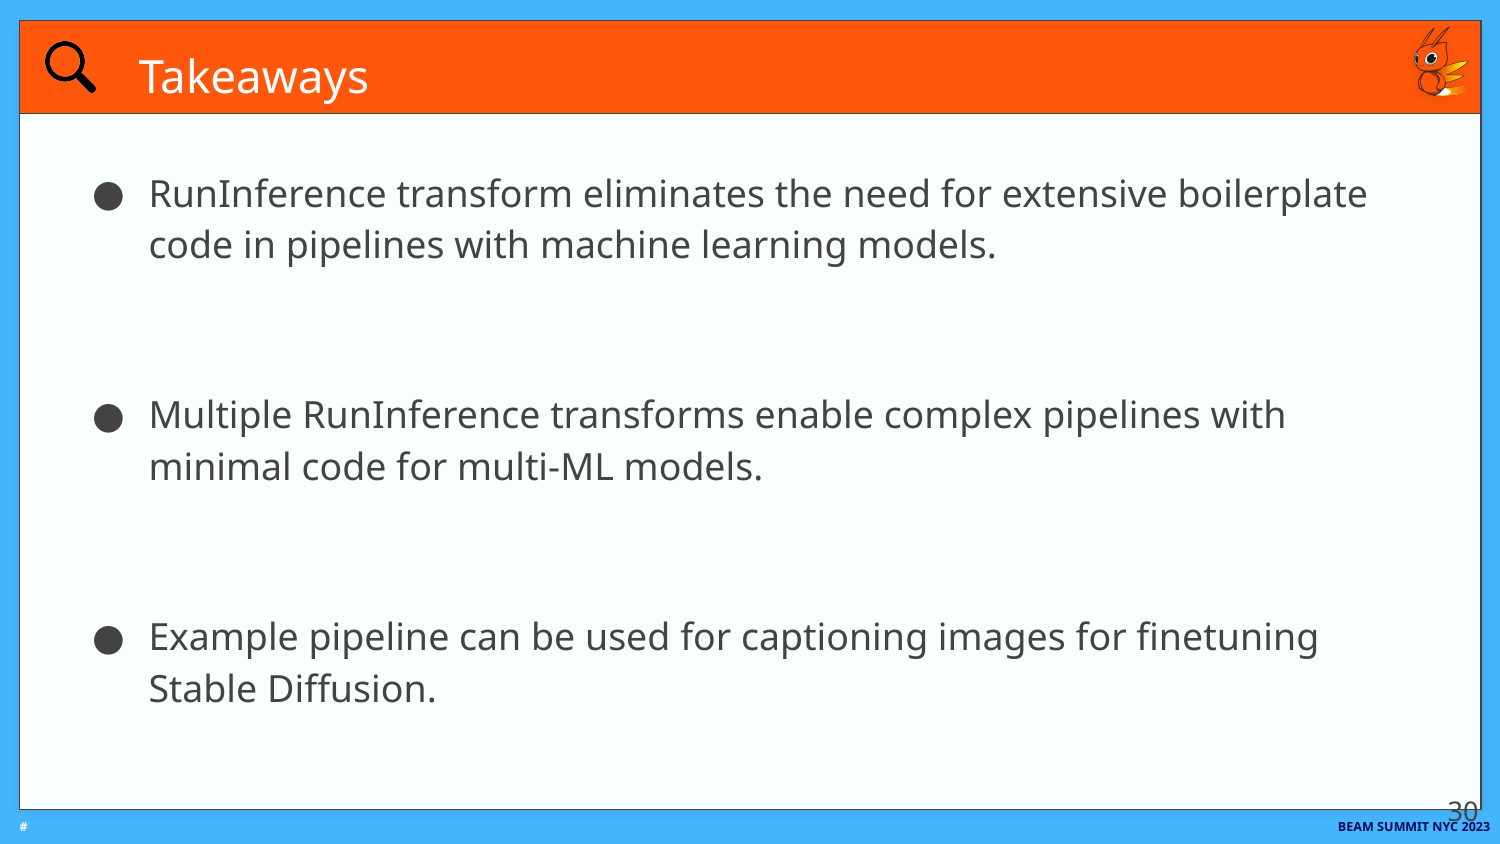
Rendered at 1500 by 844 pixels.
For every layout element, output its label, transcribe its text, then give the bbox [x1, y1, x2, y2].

picture [45, 41, 96, 93]
picture [1395, 24, 1482, 102]
slide_number ‹#› [1403, 779, 1494, 844]
title Takeaways [123, 32, 1263, 95]
list RunInference transform eliminates the need for extensive boilerplate code in pipelines with machine learning models. Multiple RunInference transforms enable complex pipelines with minimal code for multi-ML models. Example pipeline can be used for captioning images for finetuning Stable Diffusion. [58, 147, 1439, 795]
